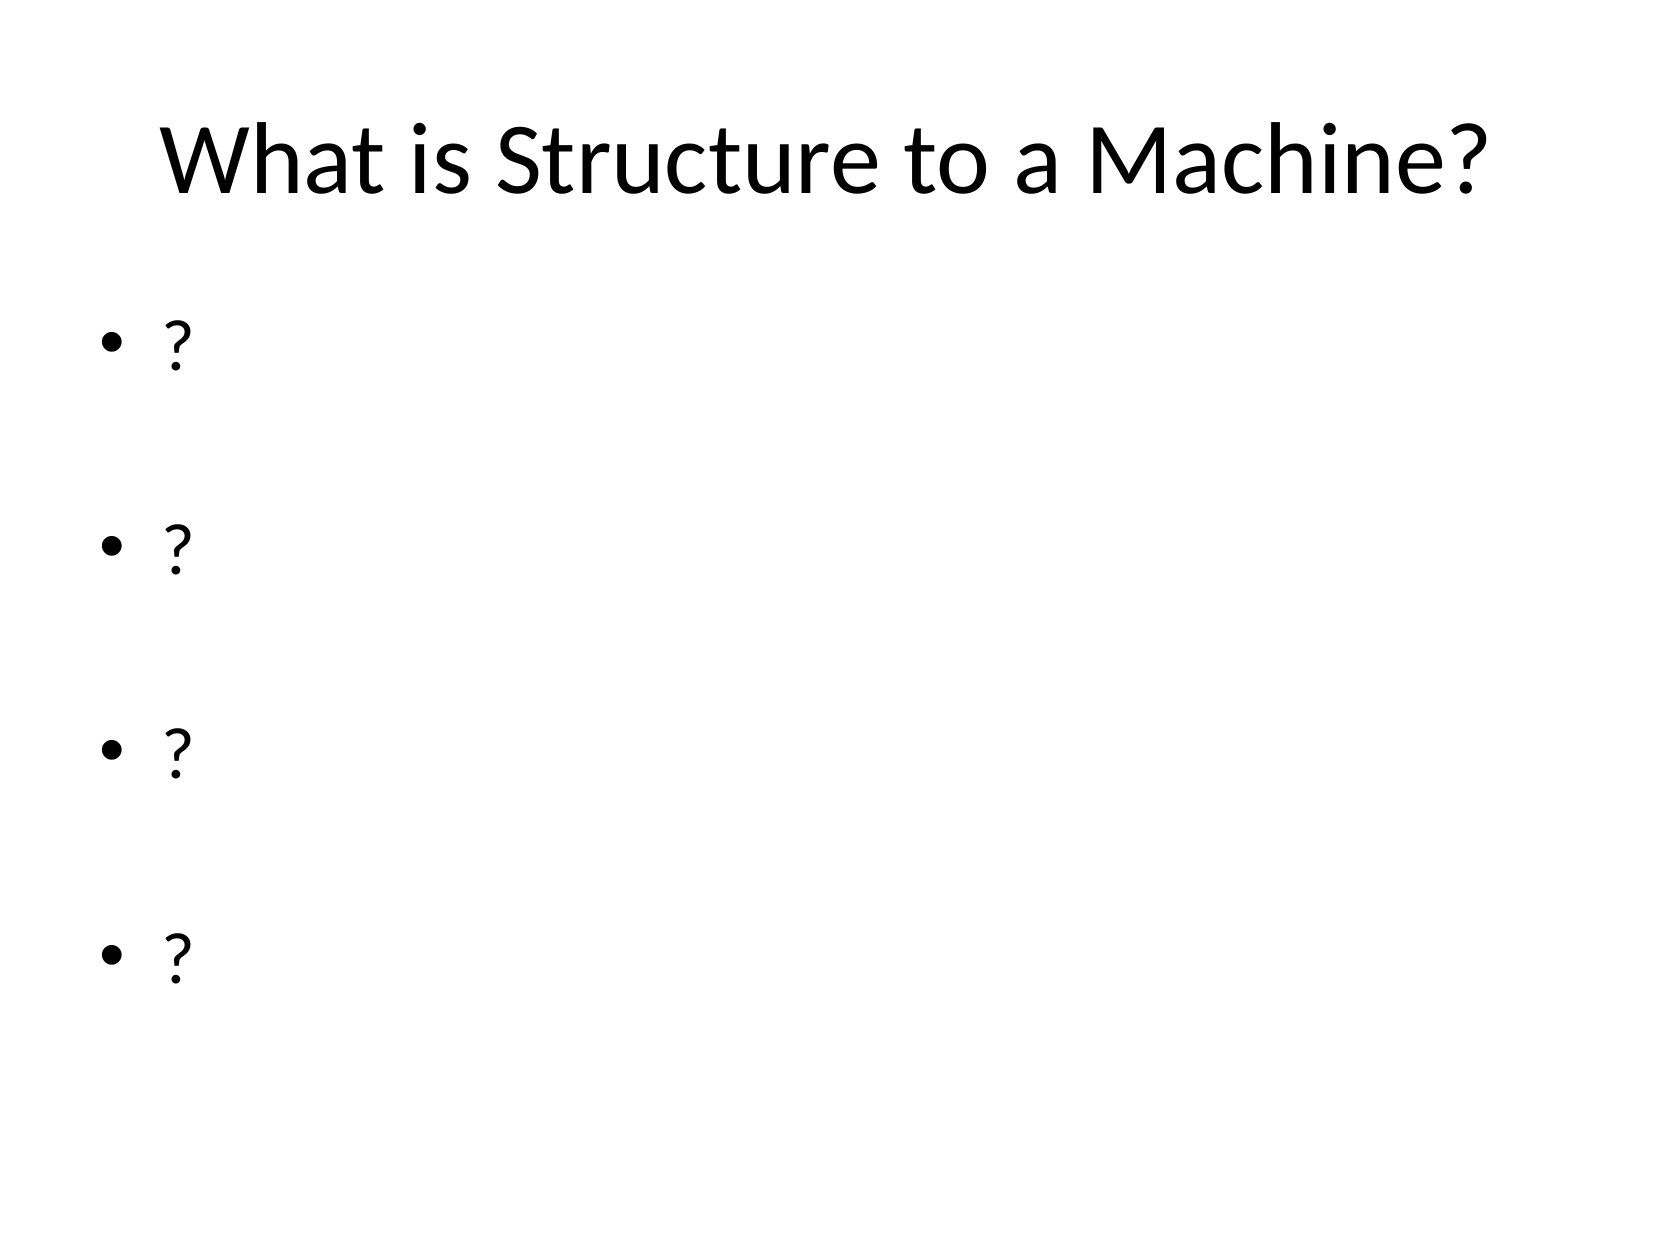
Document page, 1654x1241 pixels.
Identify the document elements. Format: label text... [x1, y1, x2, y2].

list ? ? ? ? [82, 289, 1571, 1108]
title What is Structure to a Machine? [82, 49, 1571, 257]
